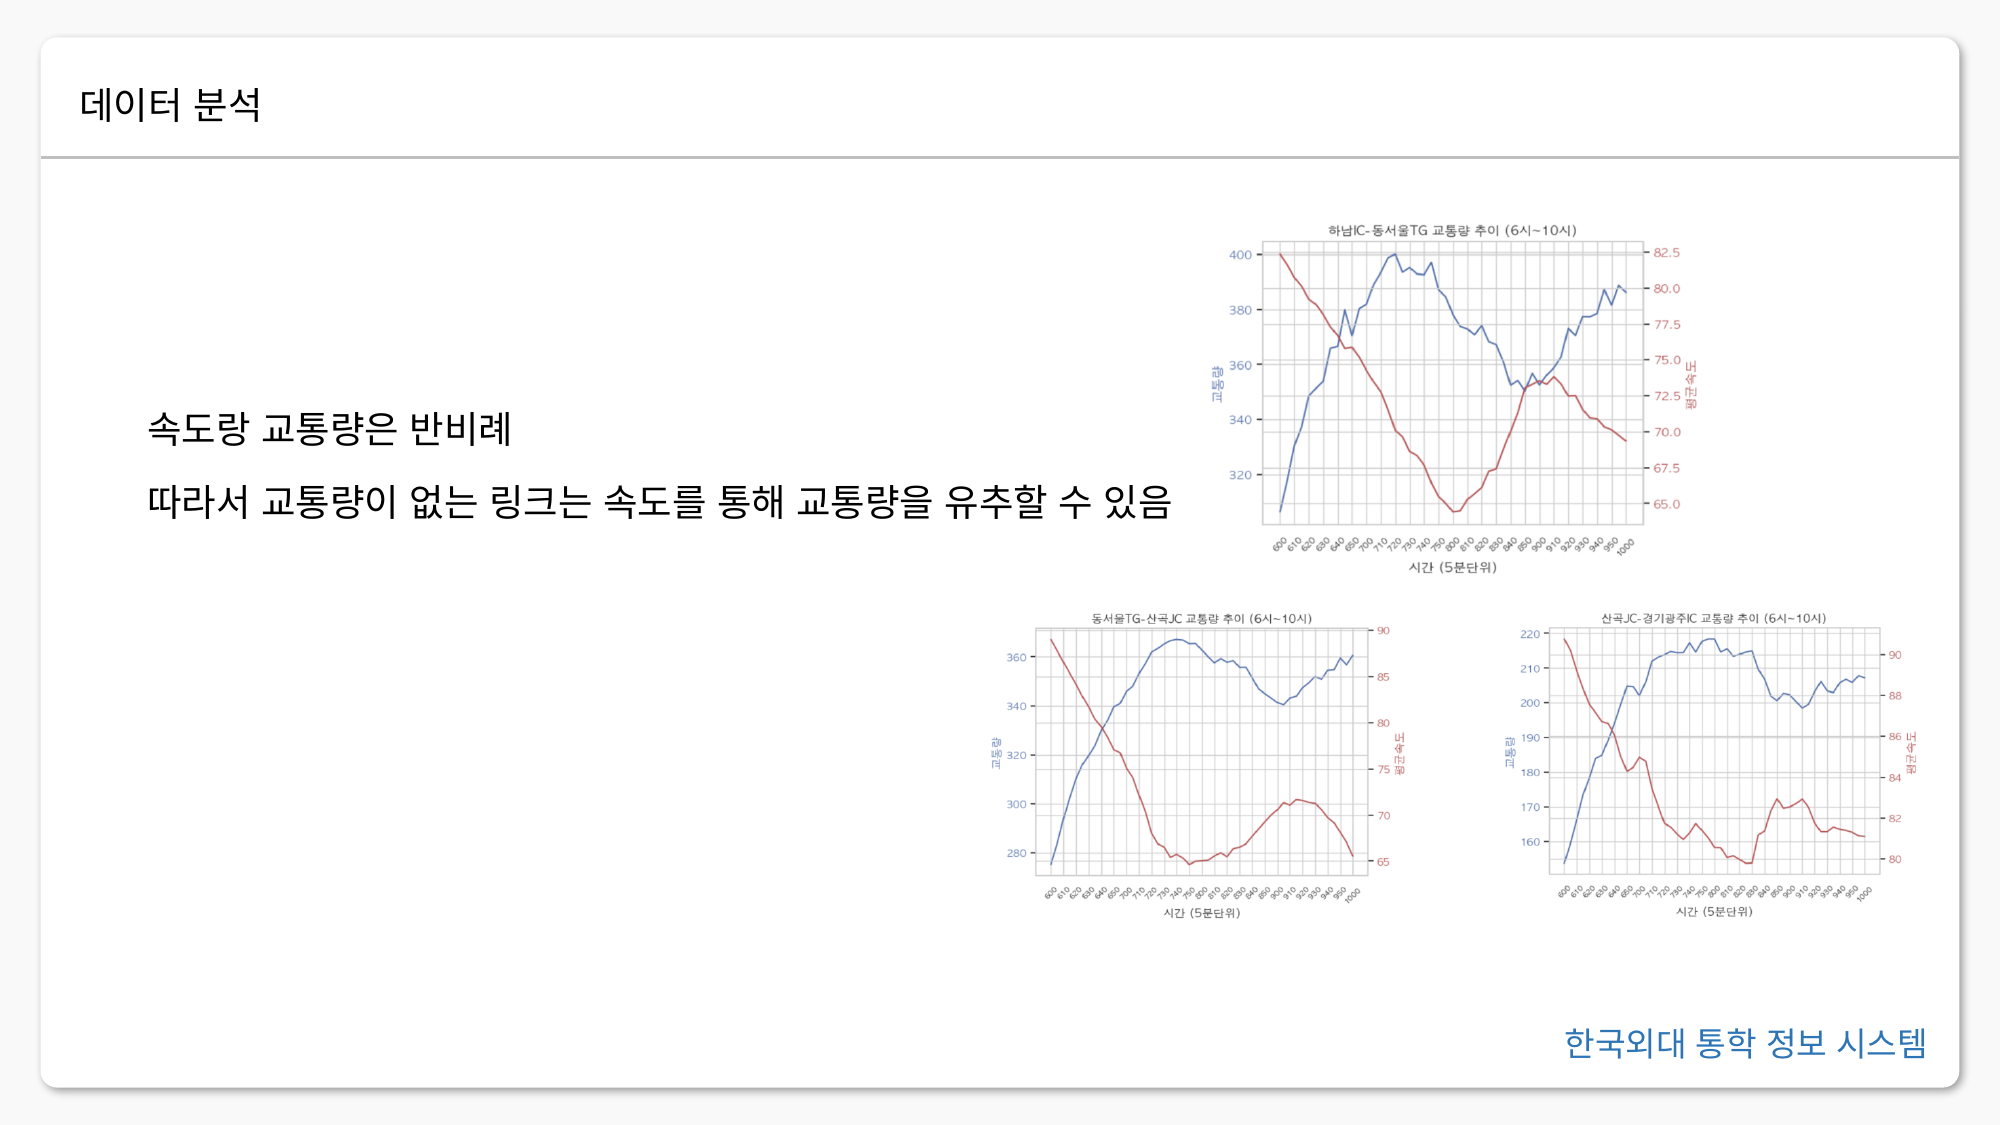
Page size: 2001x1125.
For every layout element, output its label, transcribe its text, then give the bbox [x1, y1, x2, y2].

text_box 속도랑 교통량은 반비례 [132, 398, 947, 459]
text_box 따라서 교통량이 없는 링크는 속도를 통해 교통량을 유추할 수 있음 [132, 472, 947, 532]
text_box 한국외대 통학 정보 시스템 [1549, 1015, 1943, 1071]
text_box [39, 36, 1961, 1089]
text_box 데이터 분석 [64, 74, 278, 134]
picture [947, 216, 1939, 938]
